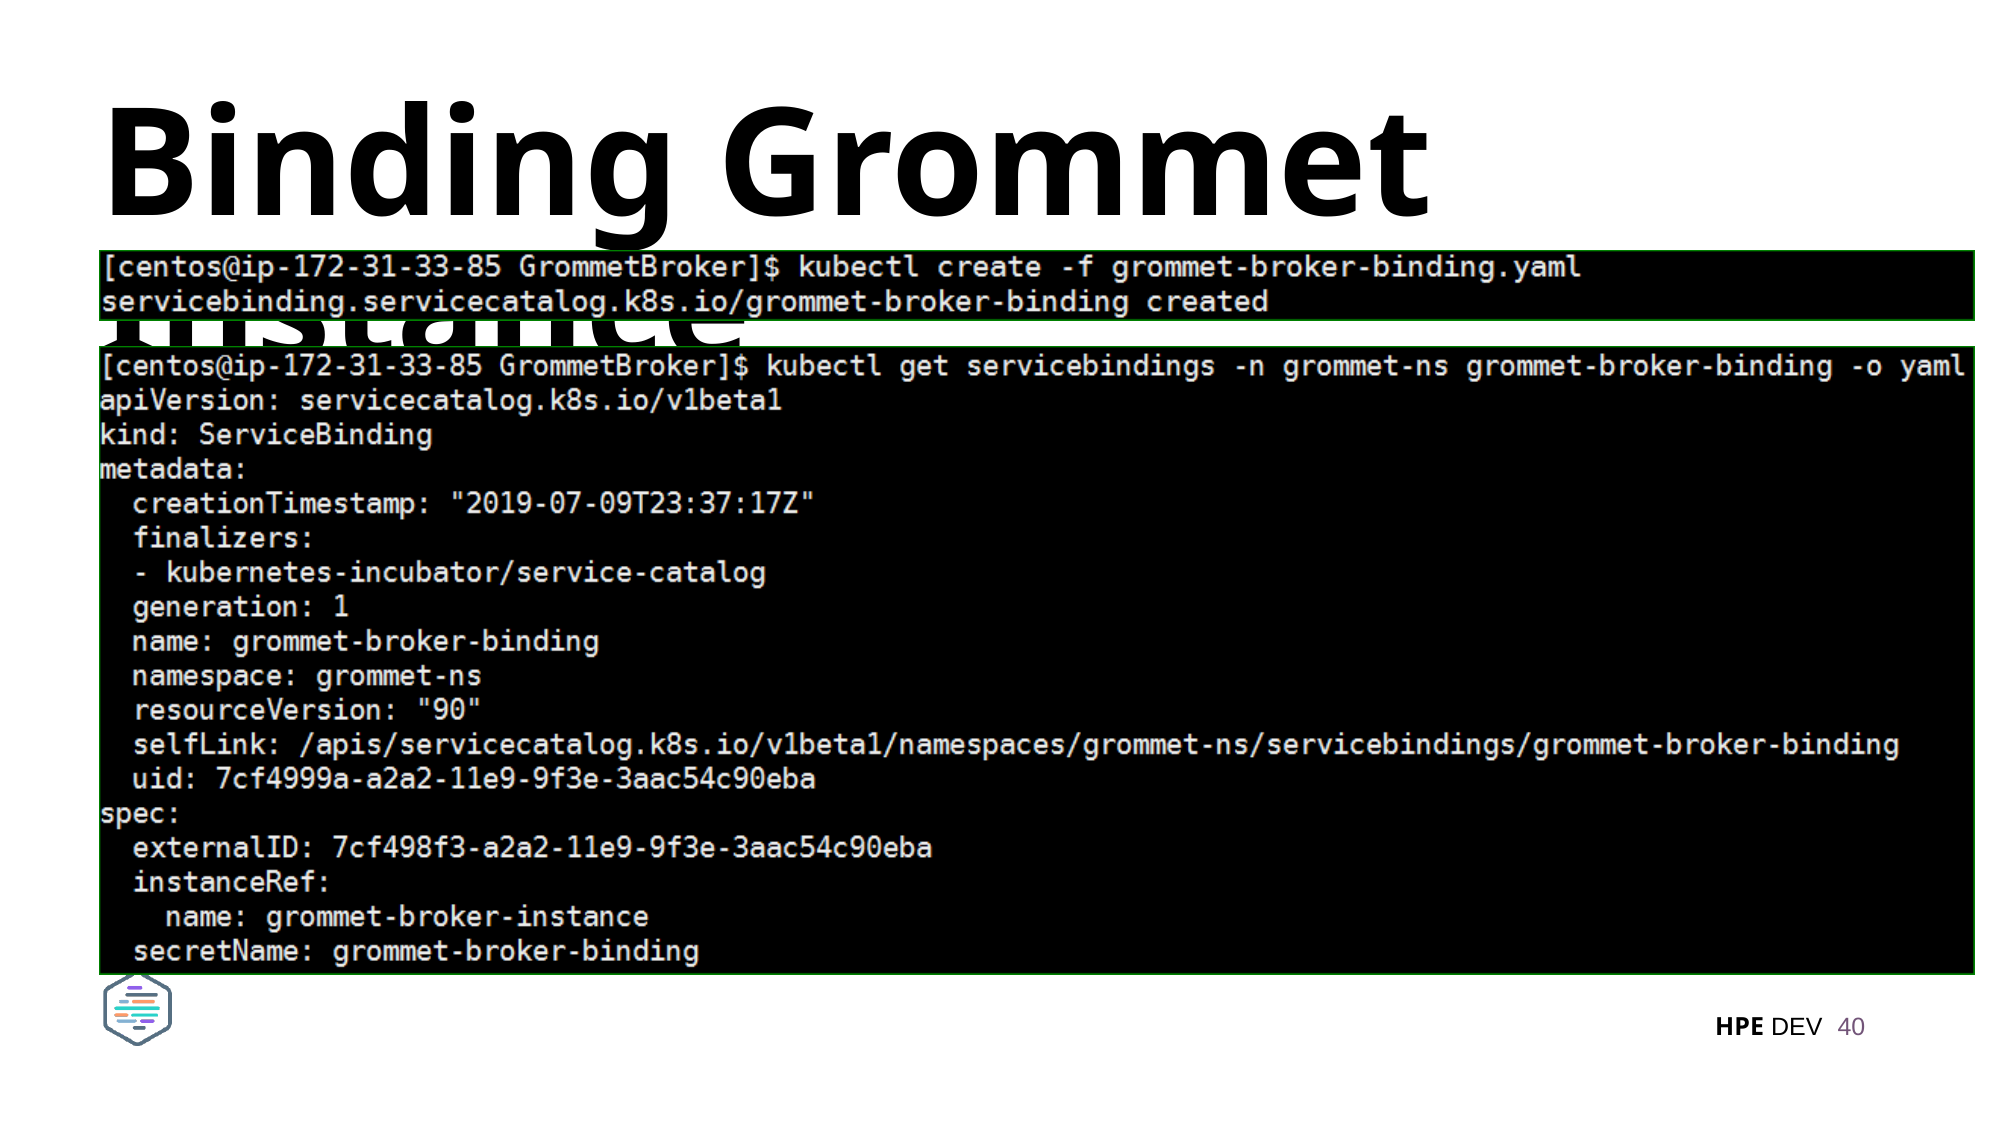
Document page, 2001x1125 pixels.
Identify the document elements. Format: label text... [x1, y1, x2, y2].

picture [99, 346, 1976, 1050]
slide_number 40 [1837, 999, 1902, 1050]
title Binding Grommet Instance [99, 99, 1838, 213]
picture [99, 250, 1976, 322]
